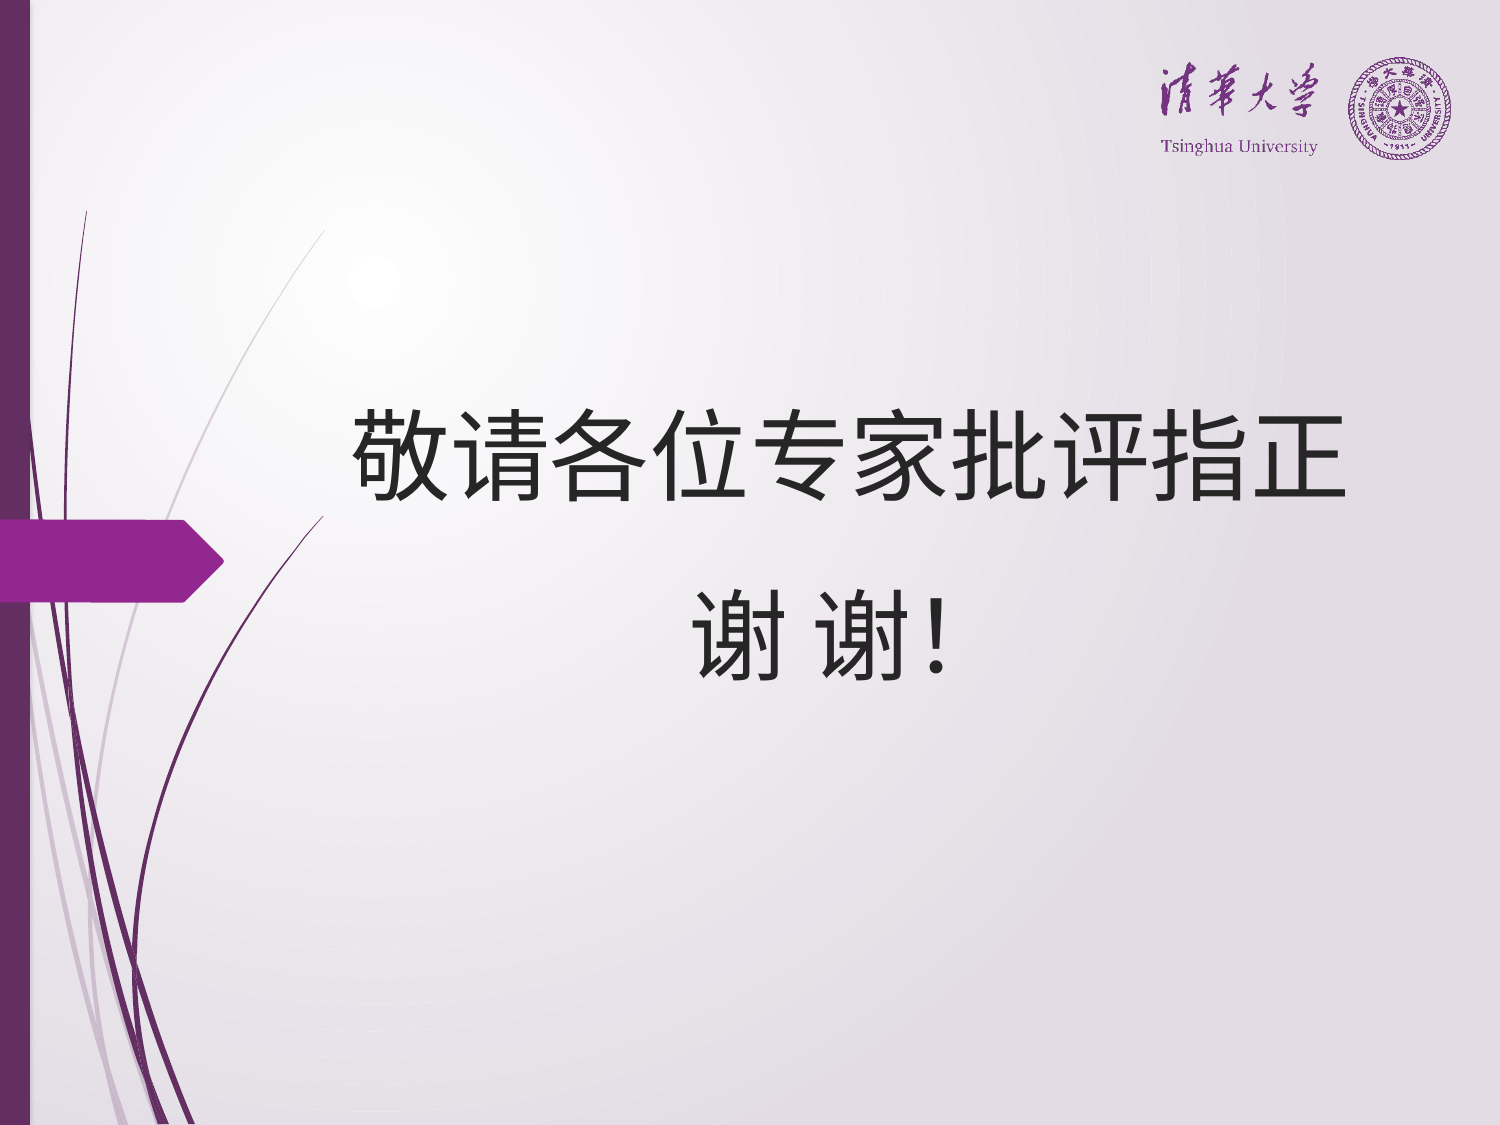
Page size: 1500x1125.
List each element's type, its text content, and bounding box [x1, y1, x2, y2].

picture [1161, 62, 1318, 156]
picture [1348, 57, 1451, 160]
title 敬请各位专家批评指正 谢 谢！ [300, 257, 1400, 770]
